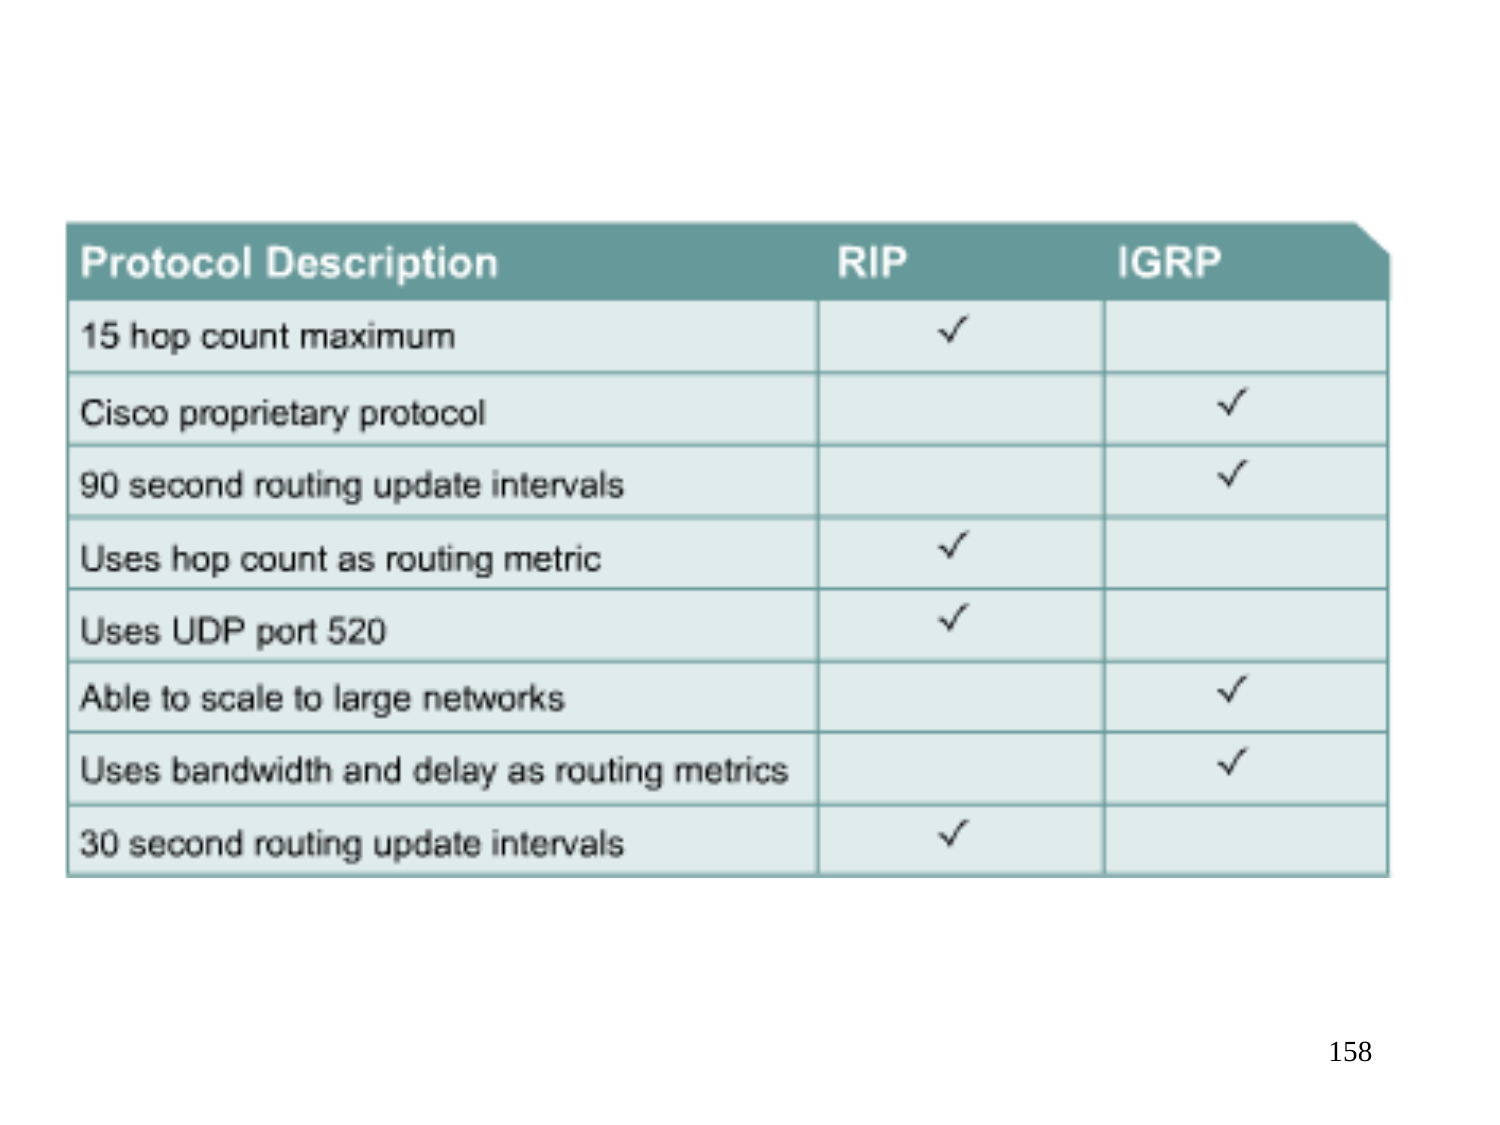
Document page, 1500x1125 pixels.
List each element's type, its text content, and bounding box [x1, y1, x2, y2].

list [64, 219, 1400, 879]
slide_number 158 [1074, 1024, 1388, 1101]
